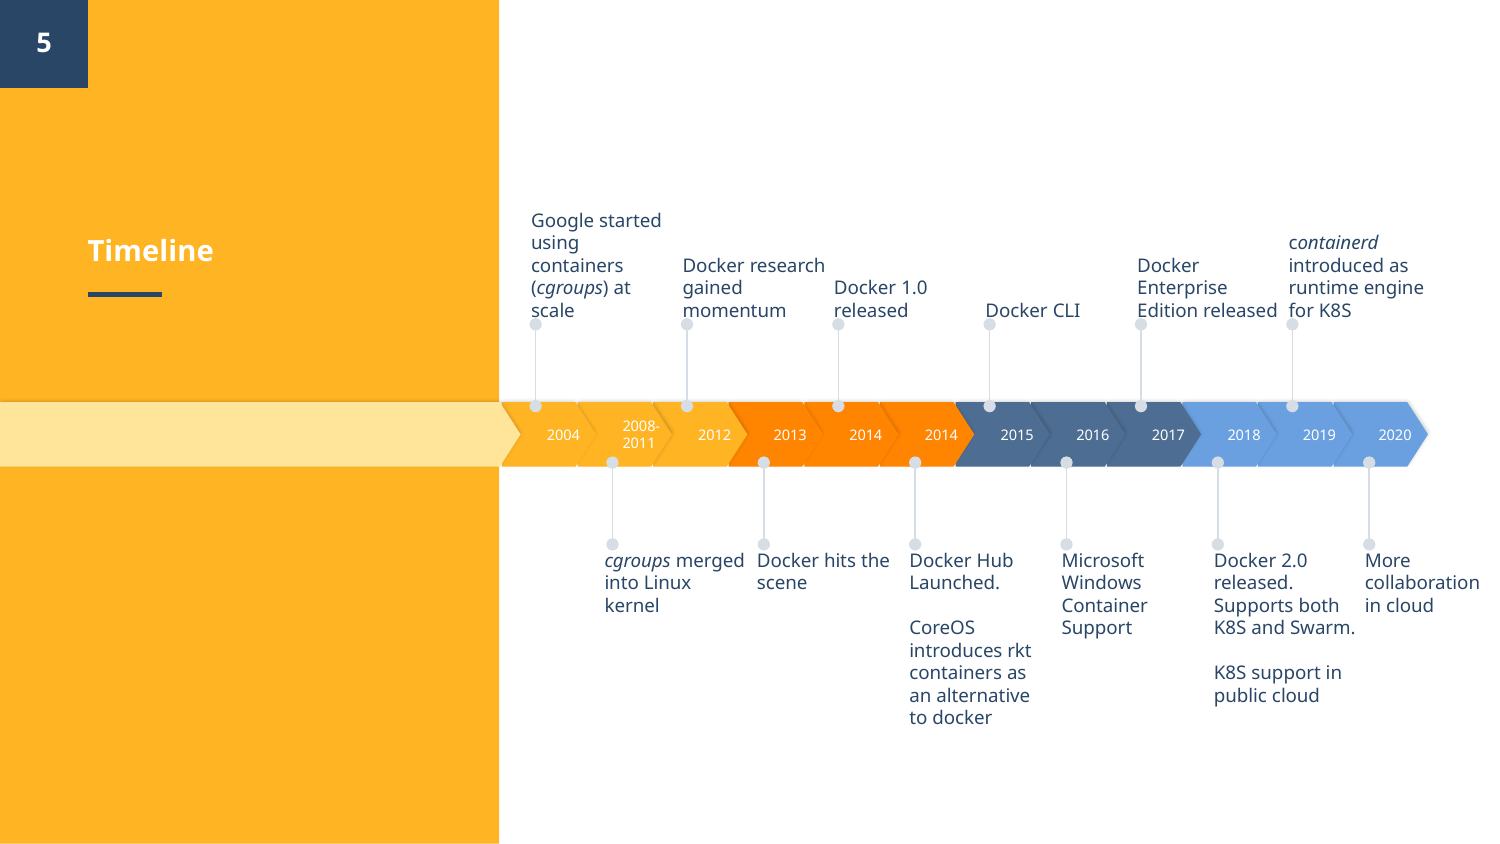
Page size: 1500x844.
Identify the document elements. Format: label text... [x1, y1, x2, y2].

text_box Docker Hub Launched. CoreOS introduces rkt containers as an alternative to docker [909, 548, 1053, 636]
text_box 2014 [882, 402, 975, 467]
text_box Docker 2.0 released. Supports both K8S and Swarm. K8S support in public cloud [1213, 548, 1358, 636]
text_box [0, 402, 521, 467]
title Timeline [72, 171, 425, 283]
text_box Docker research gained momentum [682, 233, 826, 321]
text_box Microsoft Windows Container Support [1061, 548, 1205, 636]
text_box 2015 [956, 402, 1050, 467]
text_box cgroups merged into Linux kernel [604, 548, 748, 636]
text_box 2017 [1108, 402, 1202, 467]
text_box 2020 [1334, 402, 1428, 467]
text_box More collaboration in cloud [1364, 548, 1484, 636]
text_box containerd introduced as runtime engine for K8S [1288, 233, 1432, 321]
text_box 2019 [1260, 402, 1353, 467]
text_box 2018 [1183, 402, 1277, 467]
text_box 2016 [1032, 402, 1126, 467]
slide_number 5 [0, 0, 89, 88]
text_box 2012 [655, 402, 748, 467]
text_box Docker Enterprise Edition released [1137, 233, 1281, 321]
text_box 2014 [805, 402, 899, 467]
text_box Docker CLI [985, 233, 1129, 321]
text_box 2013 [730, 402, 824, 467]
text_box Docker hits the scene [756, 548, 900, 636]
text_box 2004 [503, 402, 597, 467]
text_box 2008-2011 [578, 402, 672, 467]
text_box Google started using containers (cgroups) at scale [530, 233, 674, 321]
text_box Docker 1.0 released [833, 233, 978, 321]
